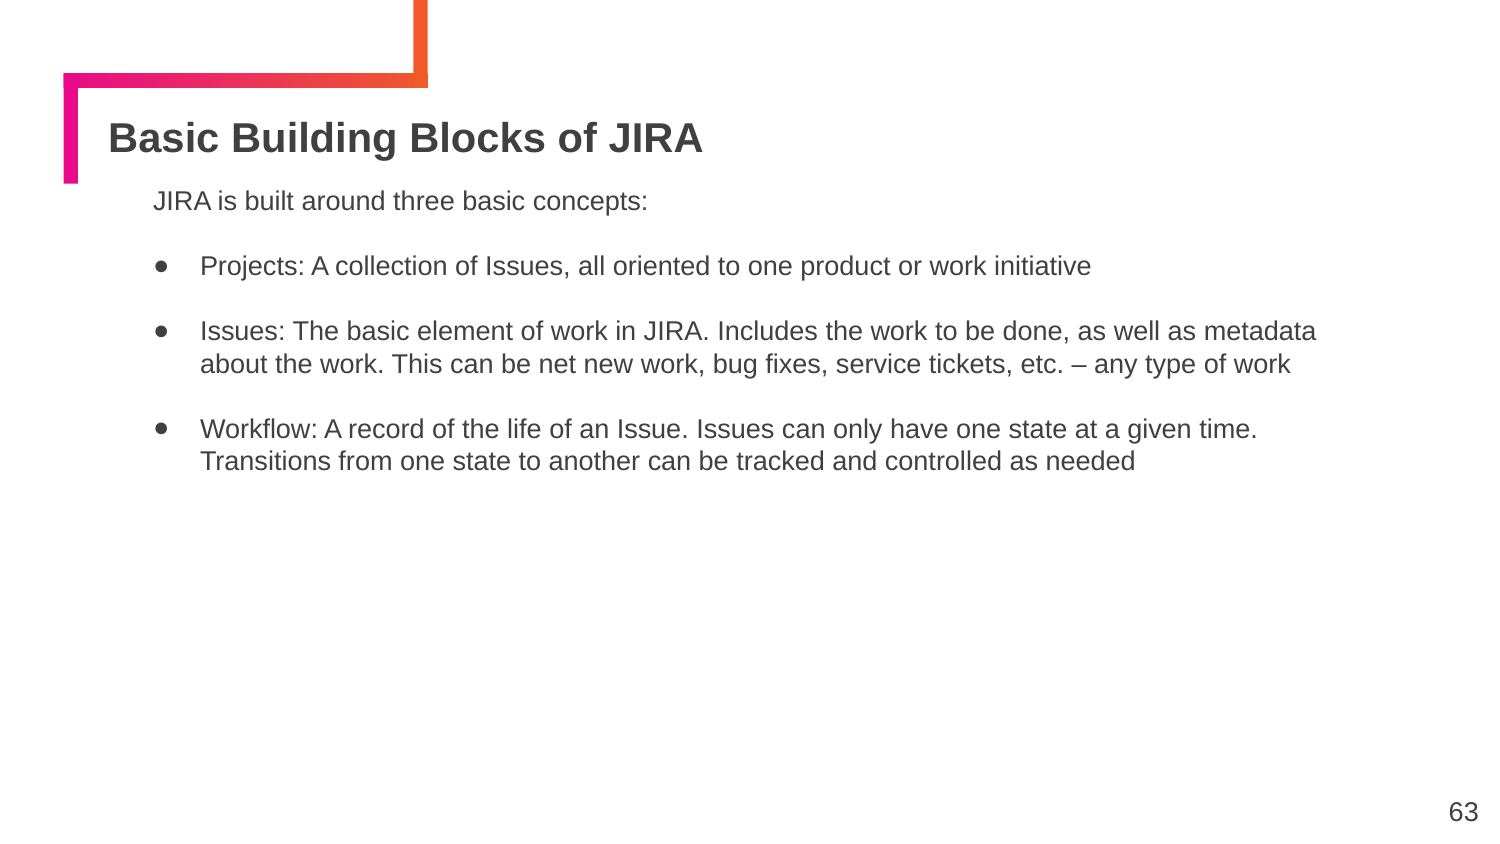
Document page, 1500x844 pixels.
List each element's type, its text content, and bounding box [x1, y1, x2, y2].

subtitle JIRA is built around three basic concepts: Projects: A collection of Issues, all oriented to one product or work initiative Issues: The basic element of work in JIRA. Includes the work to be done, as well as metadata about the work. This can be net new work, bug fixes, service tickets, etc. – any type of work Workflow: A record of the life of an Issue. Issues can only have one state at a given time. Transitions from one state to another can be tracked and controlled as needed [100, 168, 1352, 690]
slide_number 63 [1403, 779, 1494, 844]
title Basic Building Blocks of JIRA [100, 117, 1455, 169]
